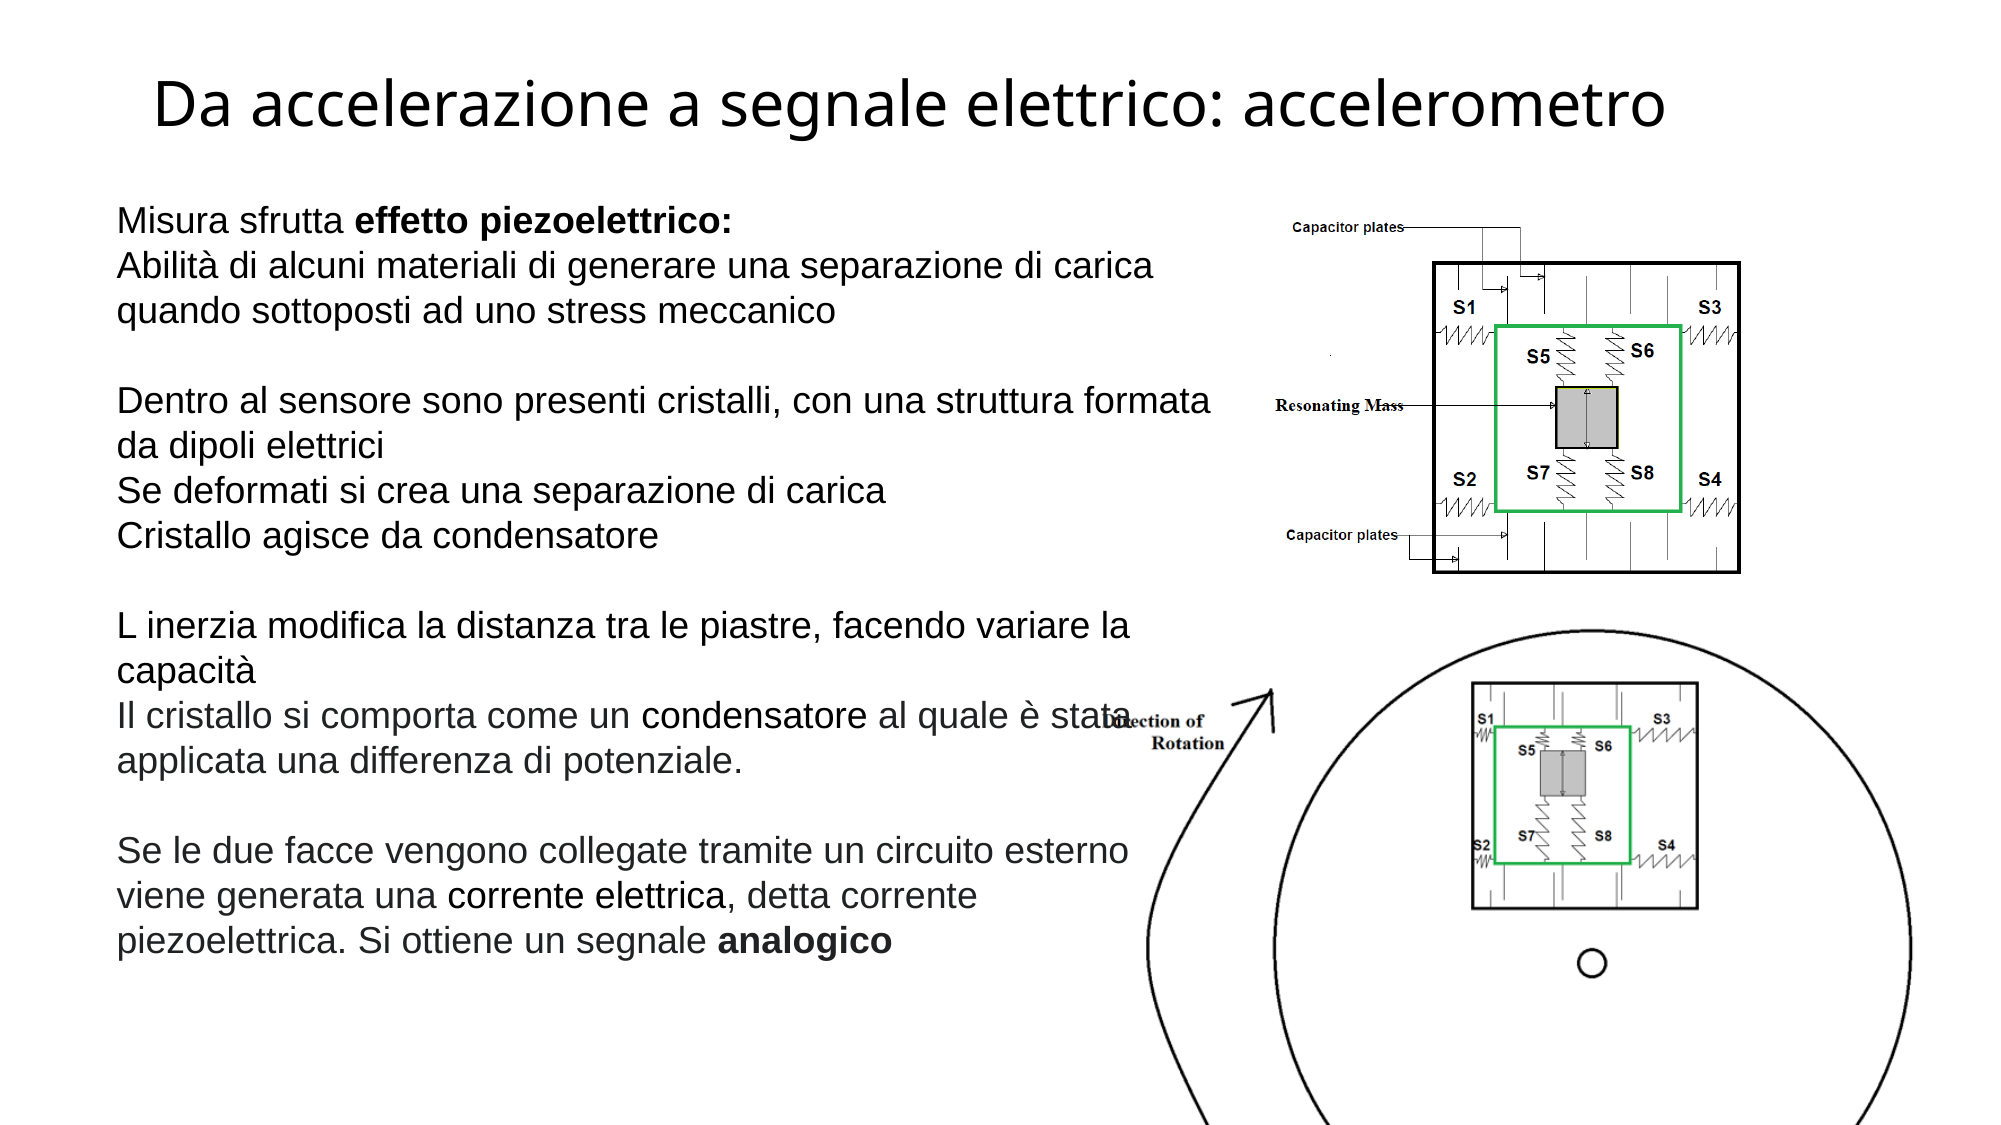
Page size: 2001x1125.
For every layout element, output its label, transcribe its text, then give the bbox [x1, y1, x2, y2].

title Da accelerazione a segnale elettrico: accelerometro [137, 41, 1863, 172]
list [1090, 624, 1938, 1125]
picture [1216, 187, 1812, 589]
